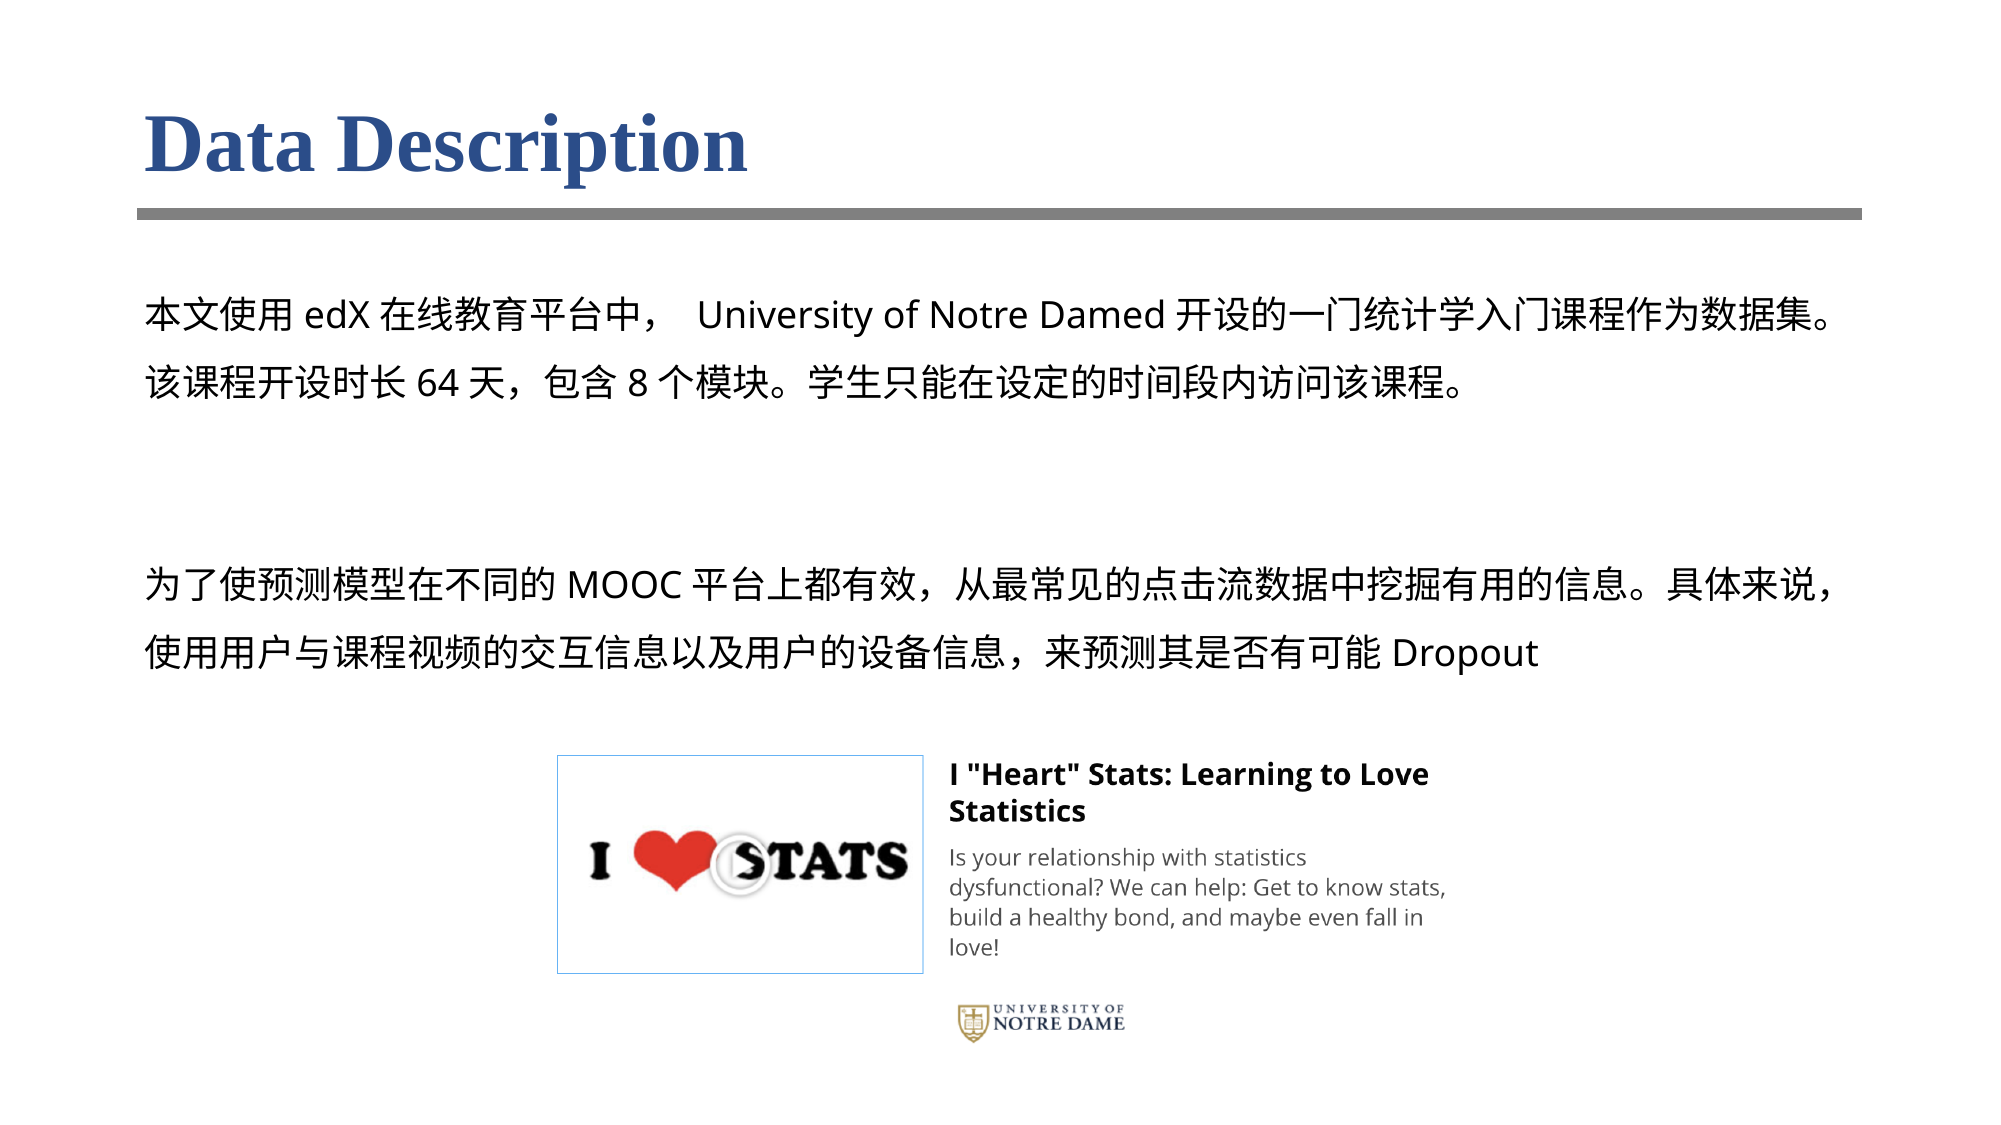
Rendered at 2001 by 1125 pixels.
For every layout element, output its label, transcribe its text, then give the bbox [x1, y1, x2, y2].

text_box 本文使用edX在线教育平台中， University of Notre Damed开设的一门统计学入门课程作为数据集。该课程开设时长64天，包含8个模块。学生只能在设定的时间段内访问该课程。 为了使预测模型在不同的MOOC平台上都有效，从最常见的点击流数据中挖掘有用的信息。具体来说，使用用户与课程视频的交互信息以及用户的设备信息，来预测其是否有可能Dropout [137, 261, 1863, 682]
title Data Description [136, 59, 1863, 230]
picture [538, 751, 1462, 1066]
